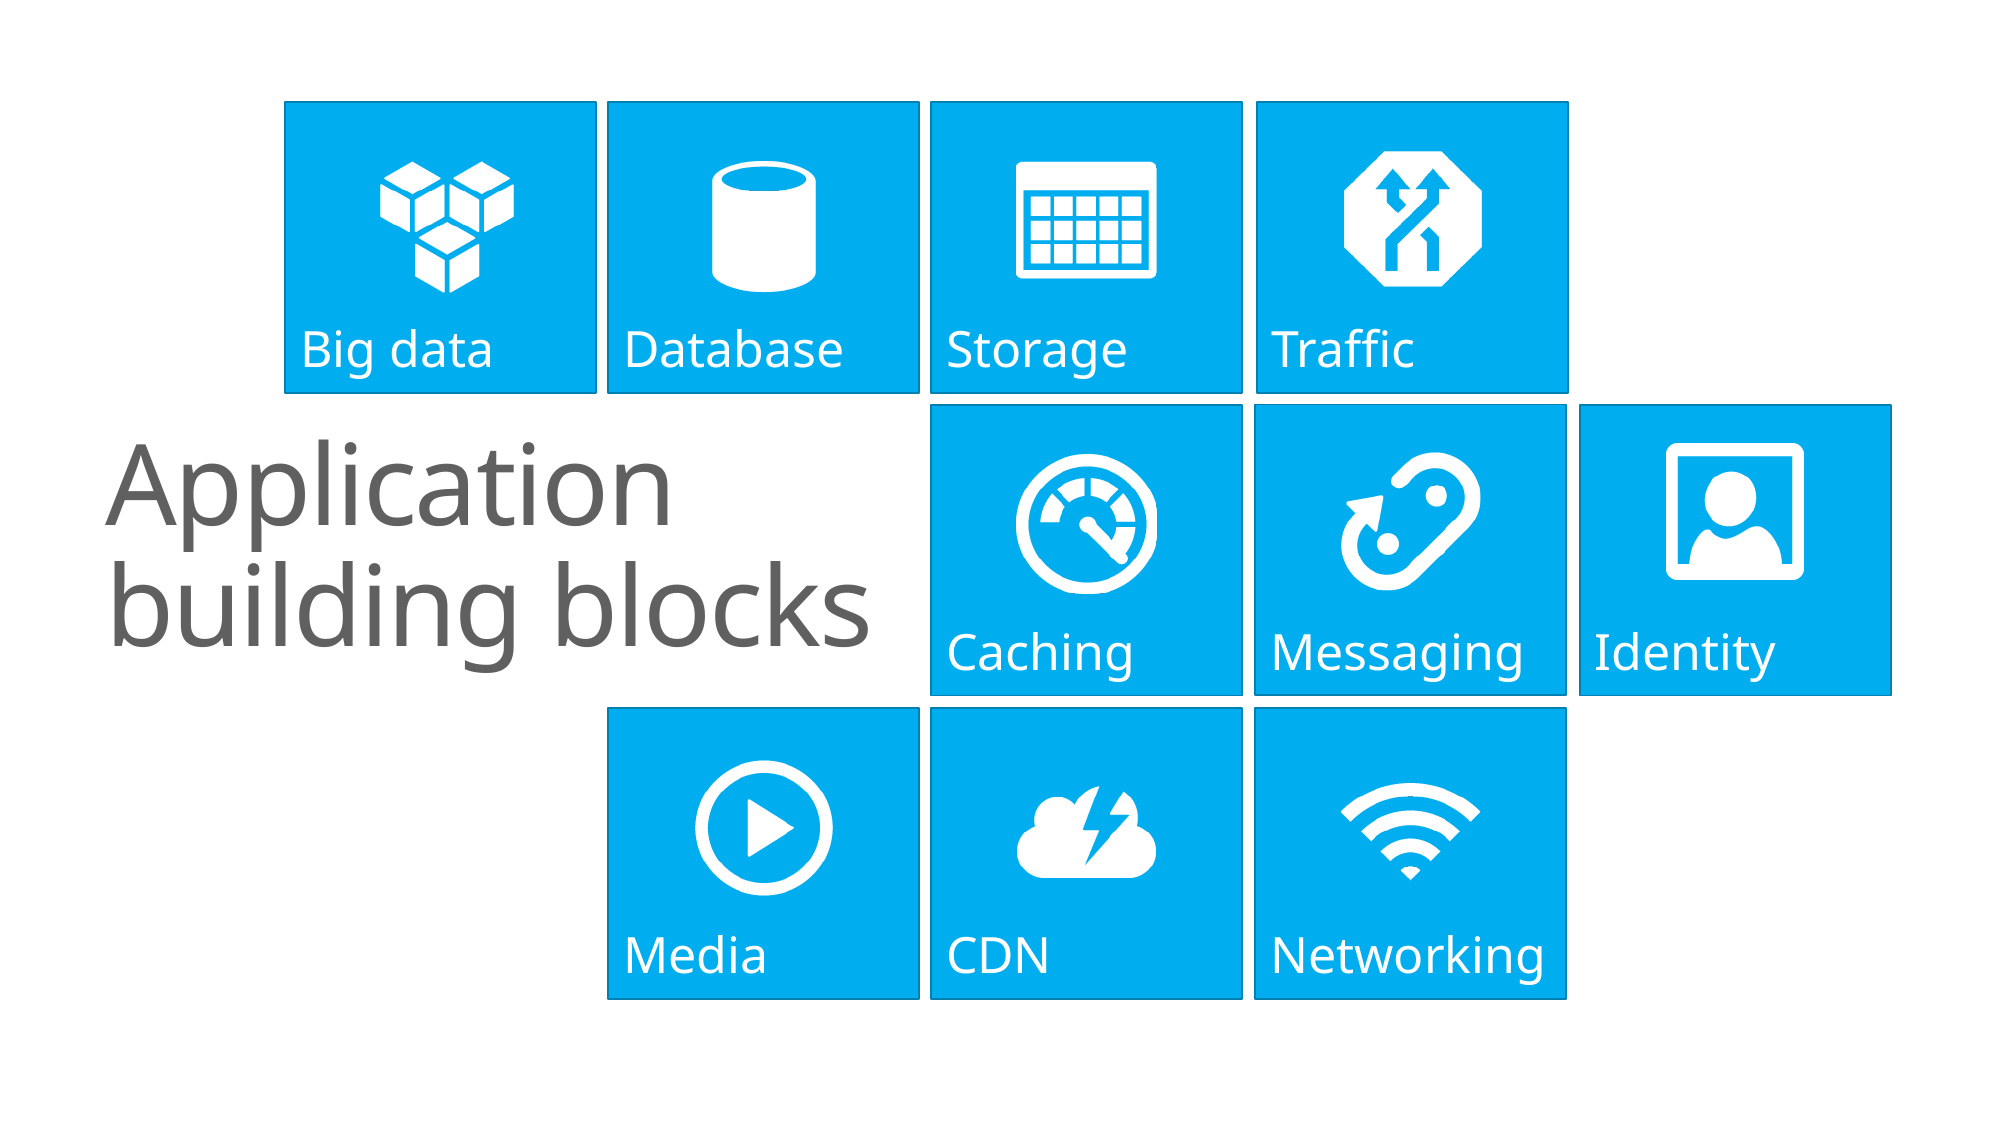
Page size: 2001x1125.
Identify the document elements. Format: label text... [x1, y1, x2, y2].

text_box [930, 707, 1243, 999]
title Application building blocks [104, 427, 887, 674]
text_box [607, 101, 920, 394]
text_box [1255, 404, 1567, 696]
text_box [930, 101, 1243, 394]
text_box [284, 101, 597, 394]
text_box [1256, 101, 1568, 394]
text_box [1255, 707, 1567, 999]
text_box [607, 707, 920, 999]
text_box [1579, 404, 1891, 696]
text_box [930, 404, 1243, 696]
